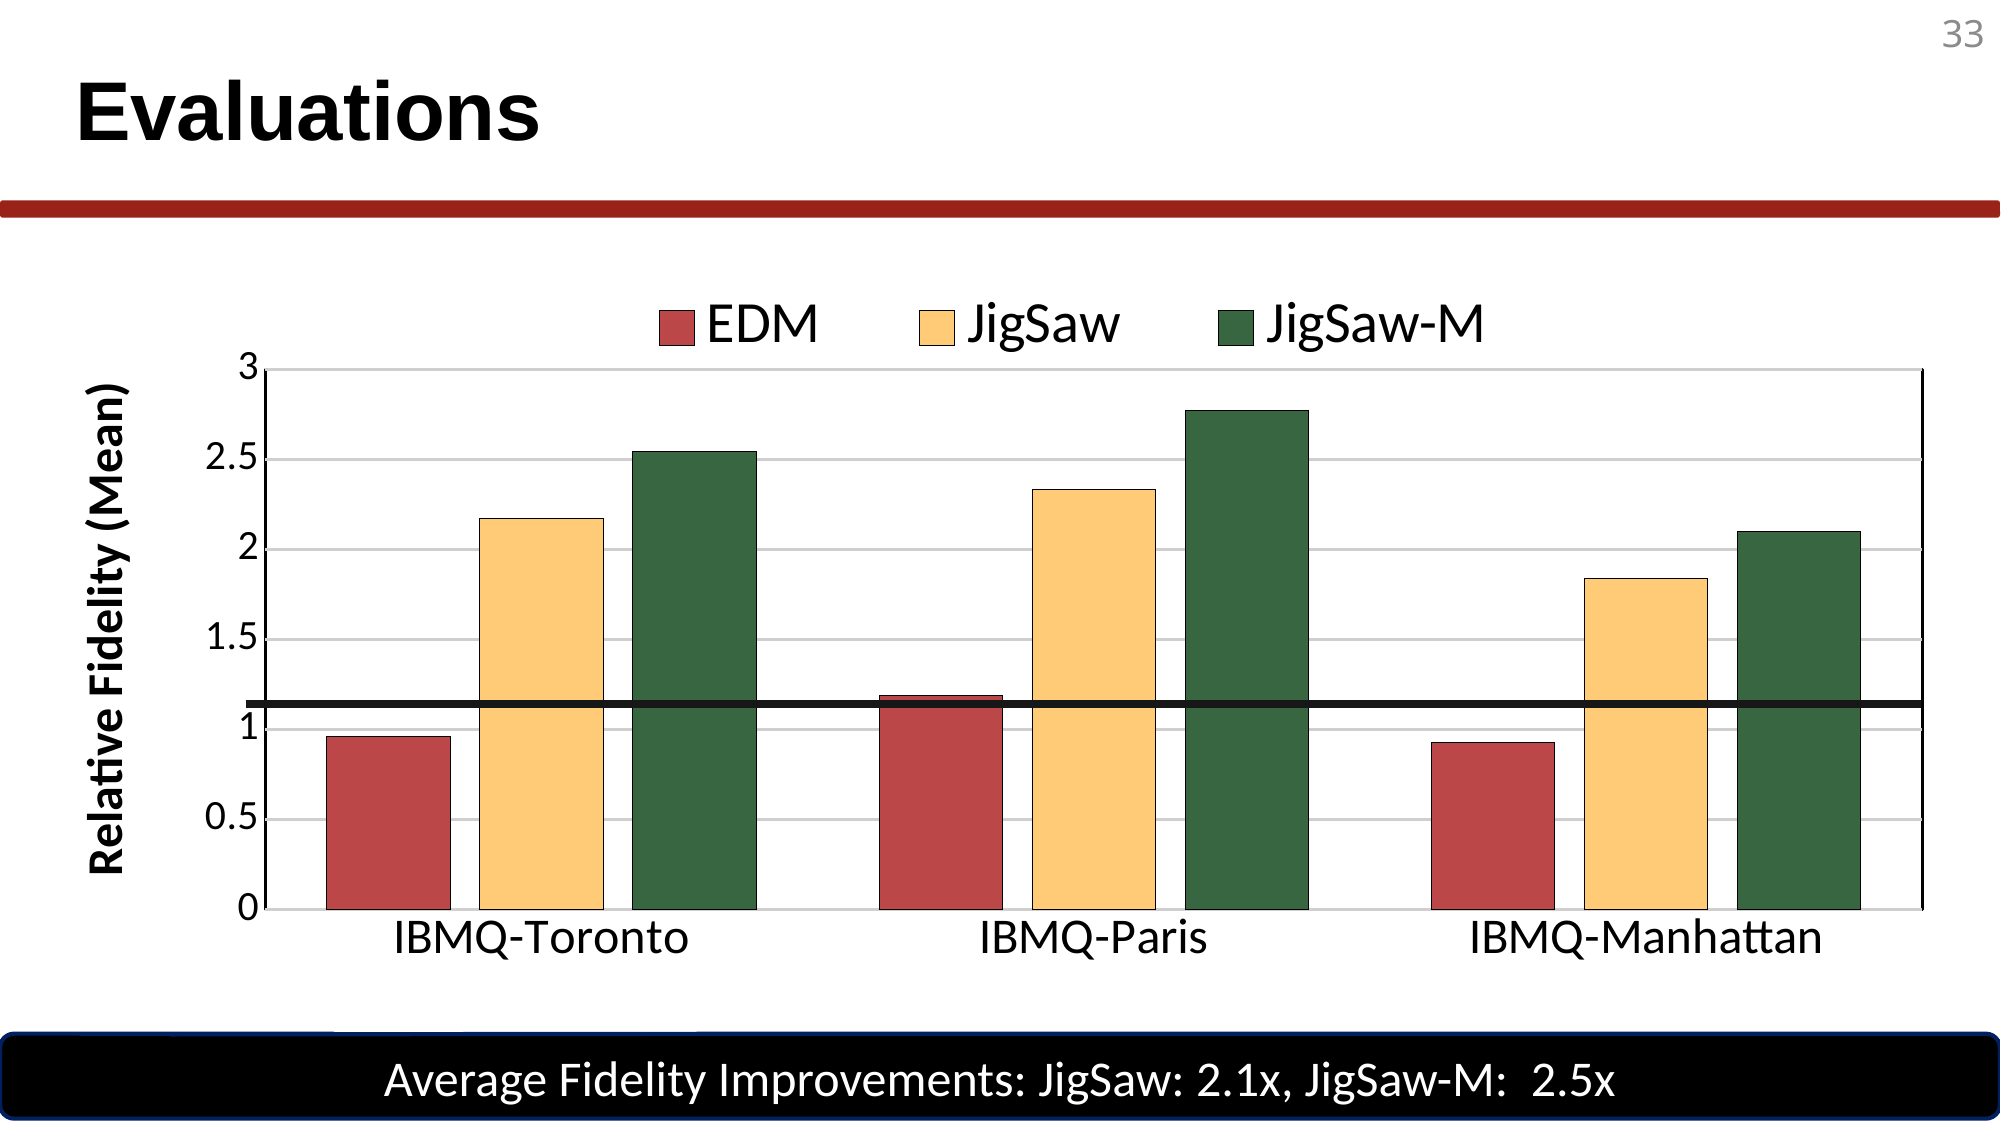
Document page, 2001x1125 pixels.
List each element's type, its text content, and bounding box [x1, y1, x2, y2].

title Evaluations [60, 19, 1394, 207]
chart [60, 241, 1961, 981]
text_box Average Fidelity Improvements: JigSaw: 2.1x, JigSaw-M: 2.5x [0, 1033, 2000, 1119]
slide_number 33 [1920, 0, 2000, 72]
